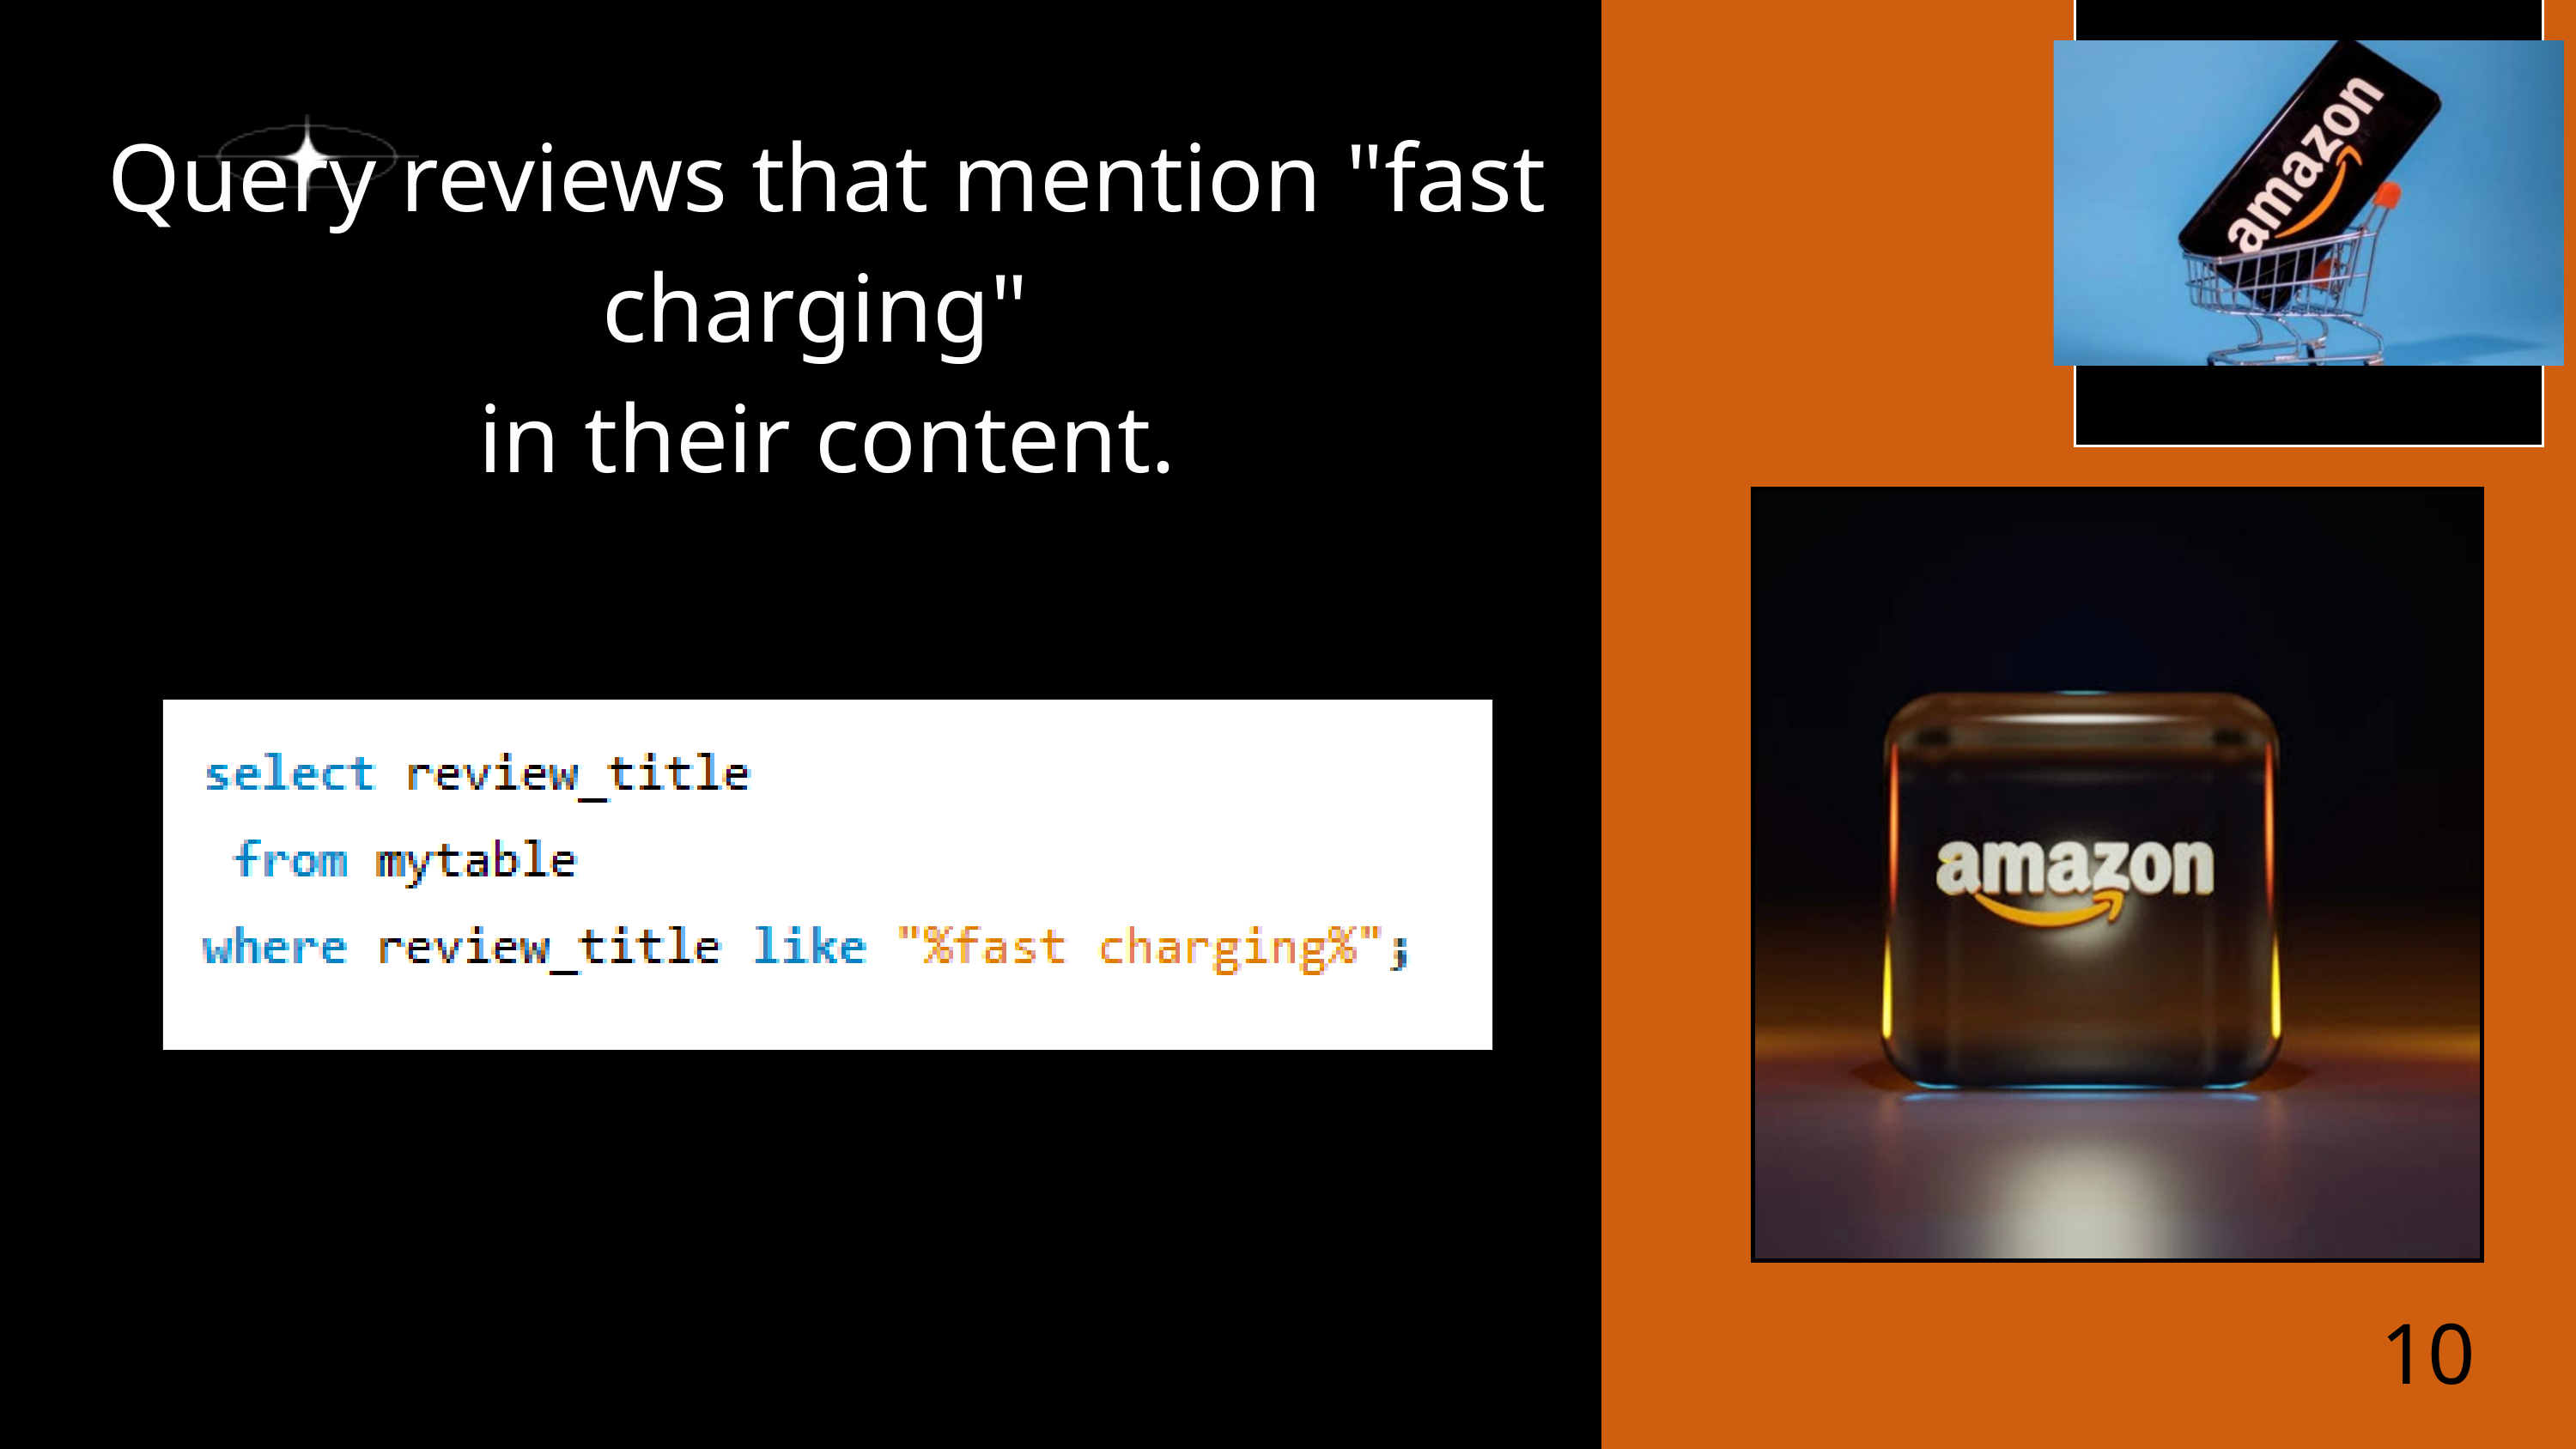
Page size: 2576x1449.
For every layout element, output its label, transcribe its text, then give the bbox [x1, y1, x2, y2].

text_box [1753, 488, 2482, 1261]
text_box [162, 700, 1493, 1050]
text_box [2074, 0, 2543, 446]
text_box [1601, 0, 2576, 1449]
text_box Query reviews that mention "fast charging" in their content. [0, 100, 1597, 492]
